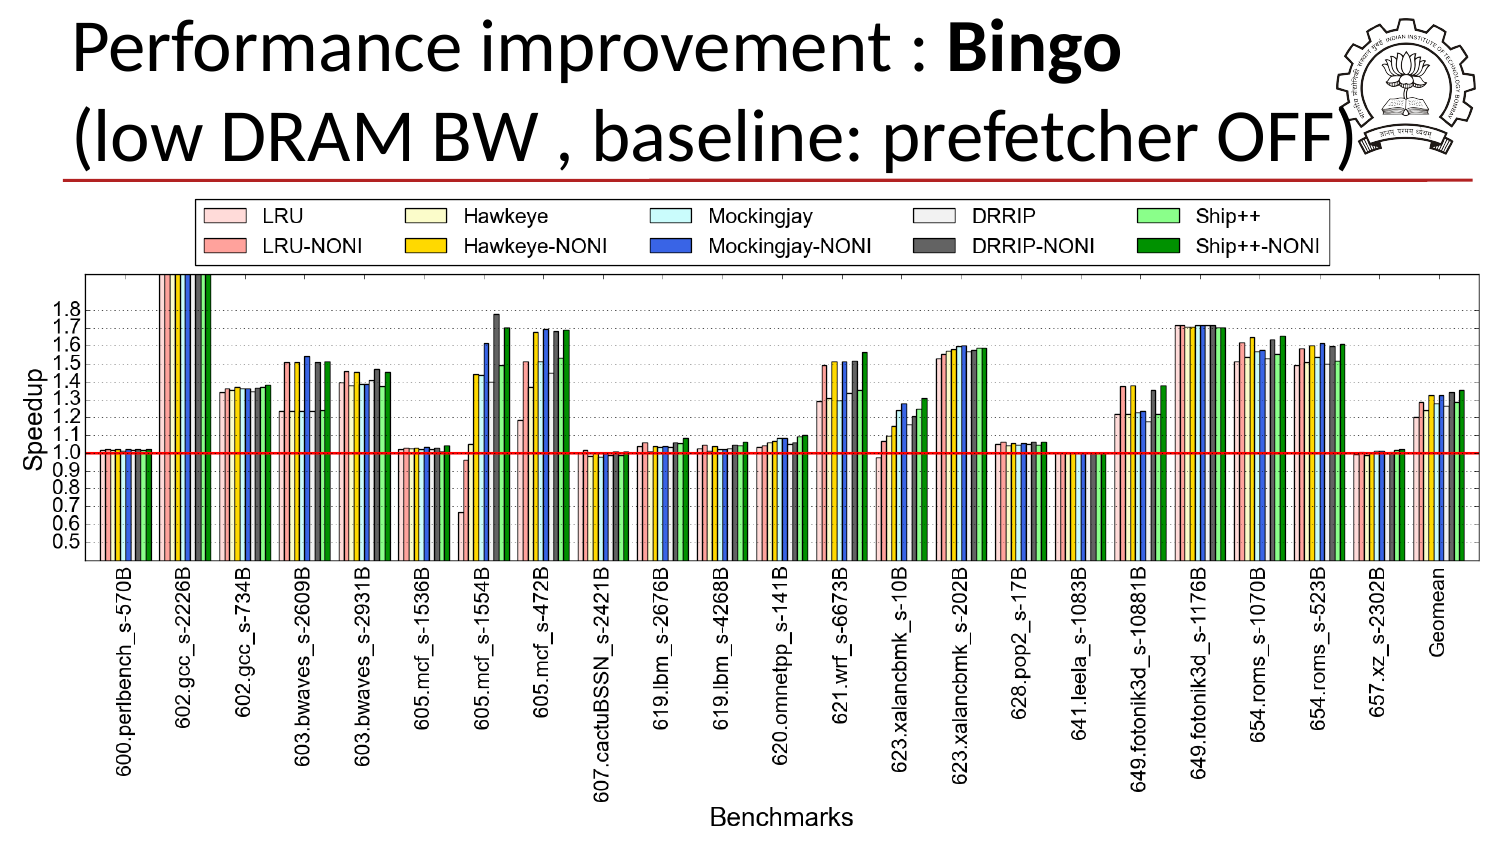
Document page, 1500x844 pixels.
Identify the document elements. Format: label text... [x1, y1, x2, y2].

picture [1442, 18, 1476, 155]
title Performance improvement : Bingo (low DRAM BW , baseline: prefetcher OFF) [56, 0, 1442, 188]
text_box [0, 0, 493, 65]
picture [14, 192, 1486, 839]
